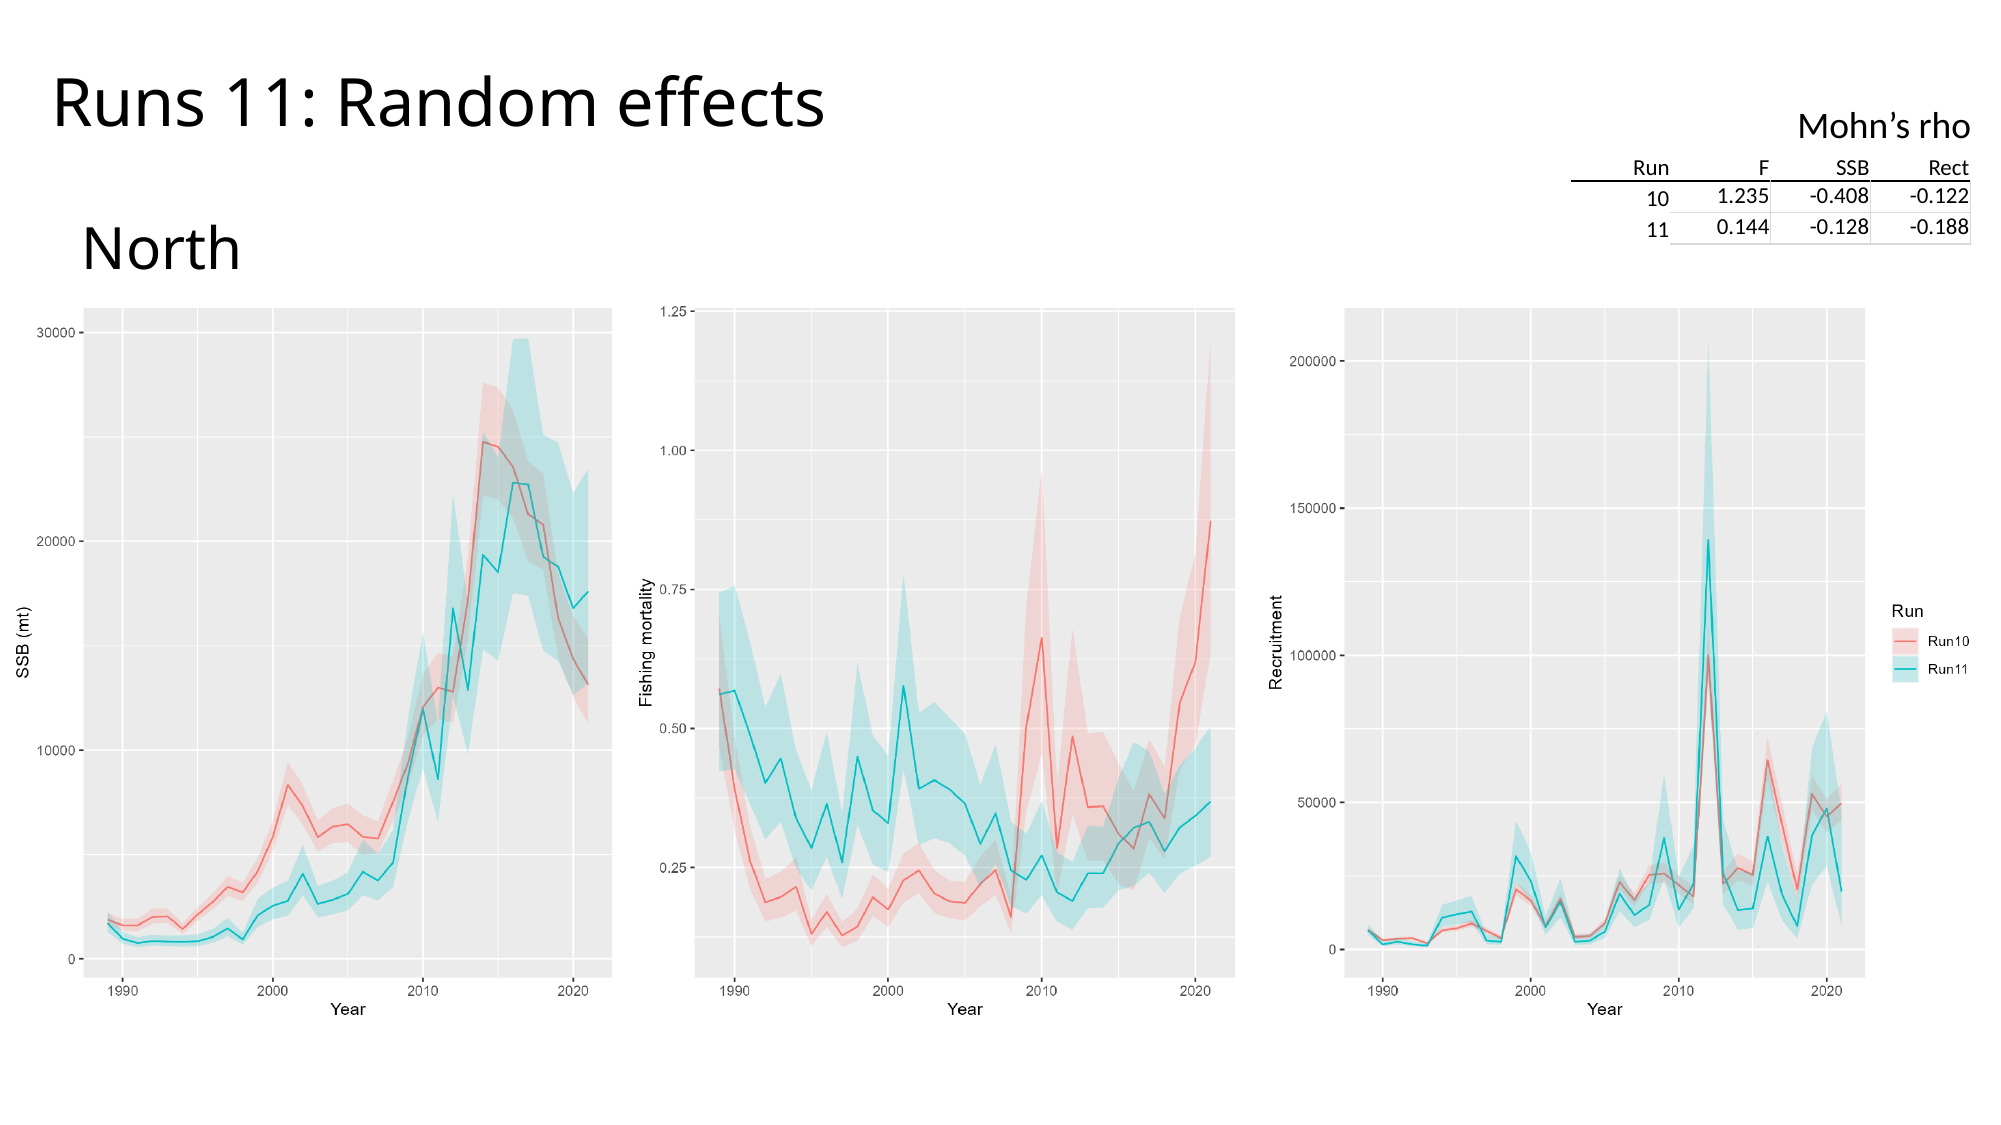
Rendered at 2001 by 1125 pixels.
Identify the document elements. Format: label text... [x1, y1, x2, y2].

table_header Rect [1870, 150, 1970, 180]
table_header SSB [1770, 150, 1870, 180]
picture [7, 299, 1987, 1027]
table_cell -0.408 [1771, 182, 1870, 212]
table_cell 11 [1571, 212, 1670, 244]
table_header Run [1571, 150, 1670, 180]
text_box Mohn’s rho [1637, 94, 1986, 154]
table_header F [1670, 150, 1770, 180]
text_box Runs 11: Random effects [36, 61, 1973, 171]
table_cell 0.144 [1670, 213, 1770, 243]
table_cell 10 [1571, 182, 1670, 212]
table_cell -0.128 [1771, 213, 1870, 243]
table_cell -0.188 [1871, 213, 1970, 243]
text_box North [67, 212, 722, 299]
table_cell 1.235 [1670, 182, 1770, 212]
table_cell -0.122 [1871, 182, 1970, 212]
